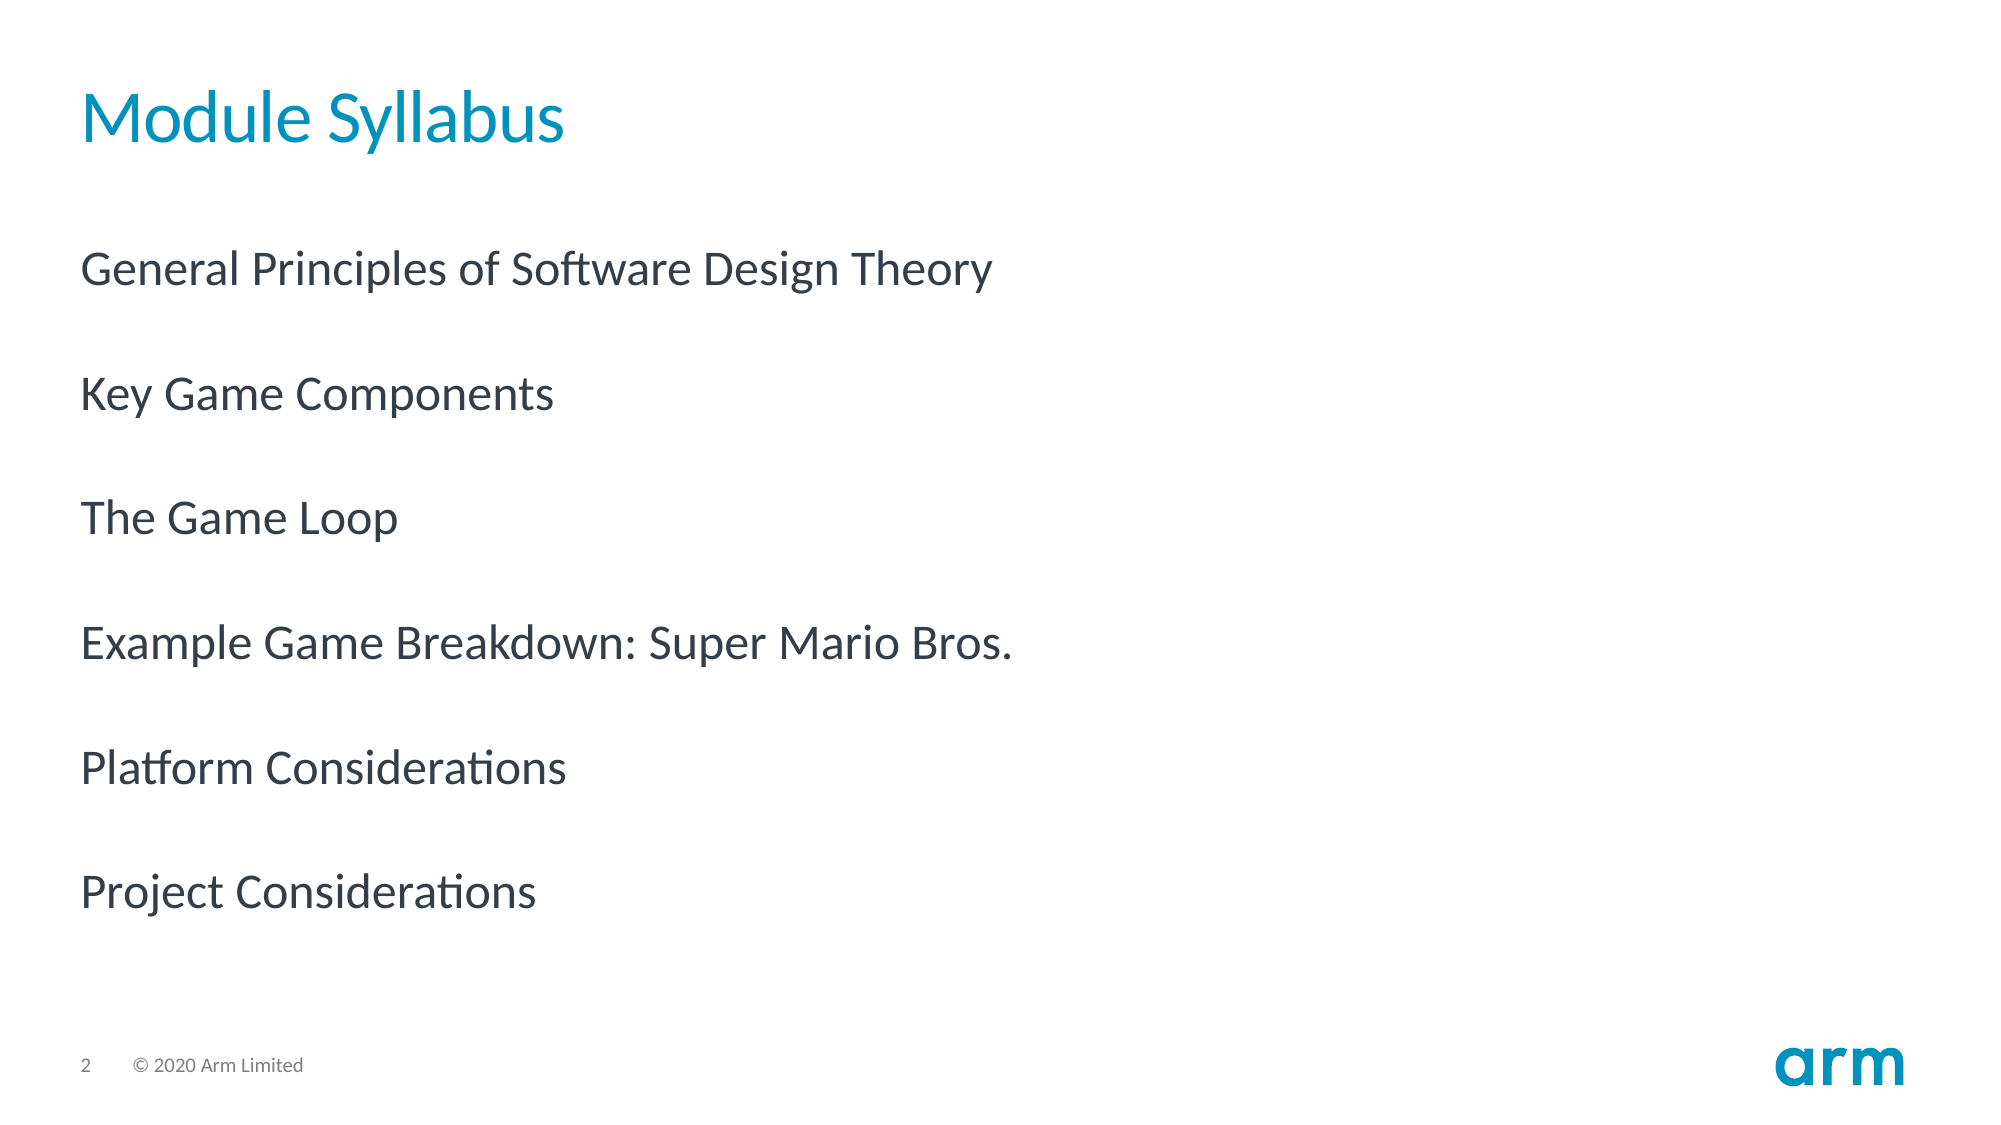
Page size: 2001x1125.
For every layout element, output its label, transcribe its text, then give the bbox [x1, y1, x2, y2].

list General Principles of Software Design Theory Key Game Components The Game Loop Example Game Breakdown: Super Mario Bros. Platform Considerations Project Considerations [80, 242, 1915, 913]
title Module Syllabus [80, 48, 1915, 158]
